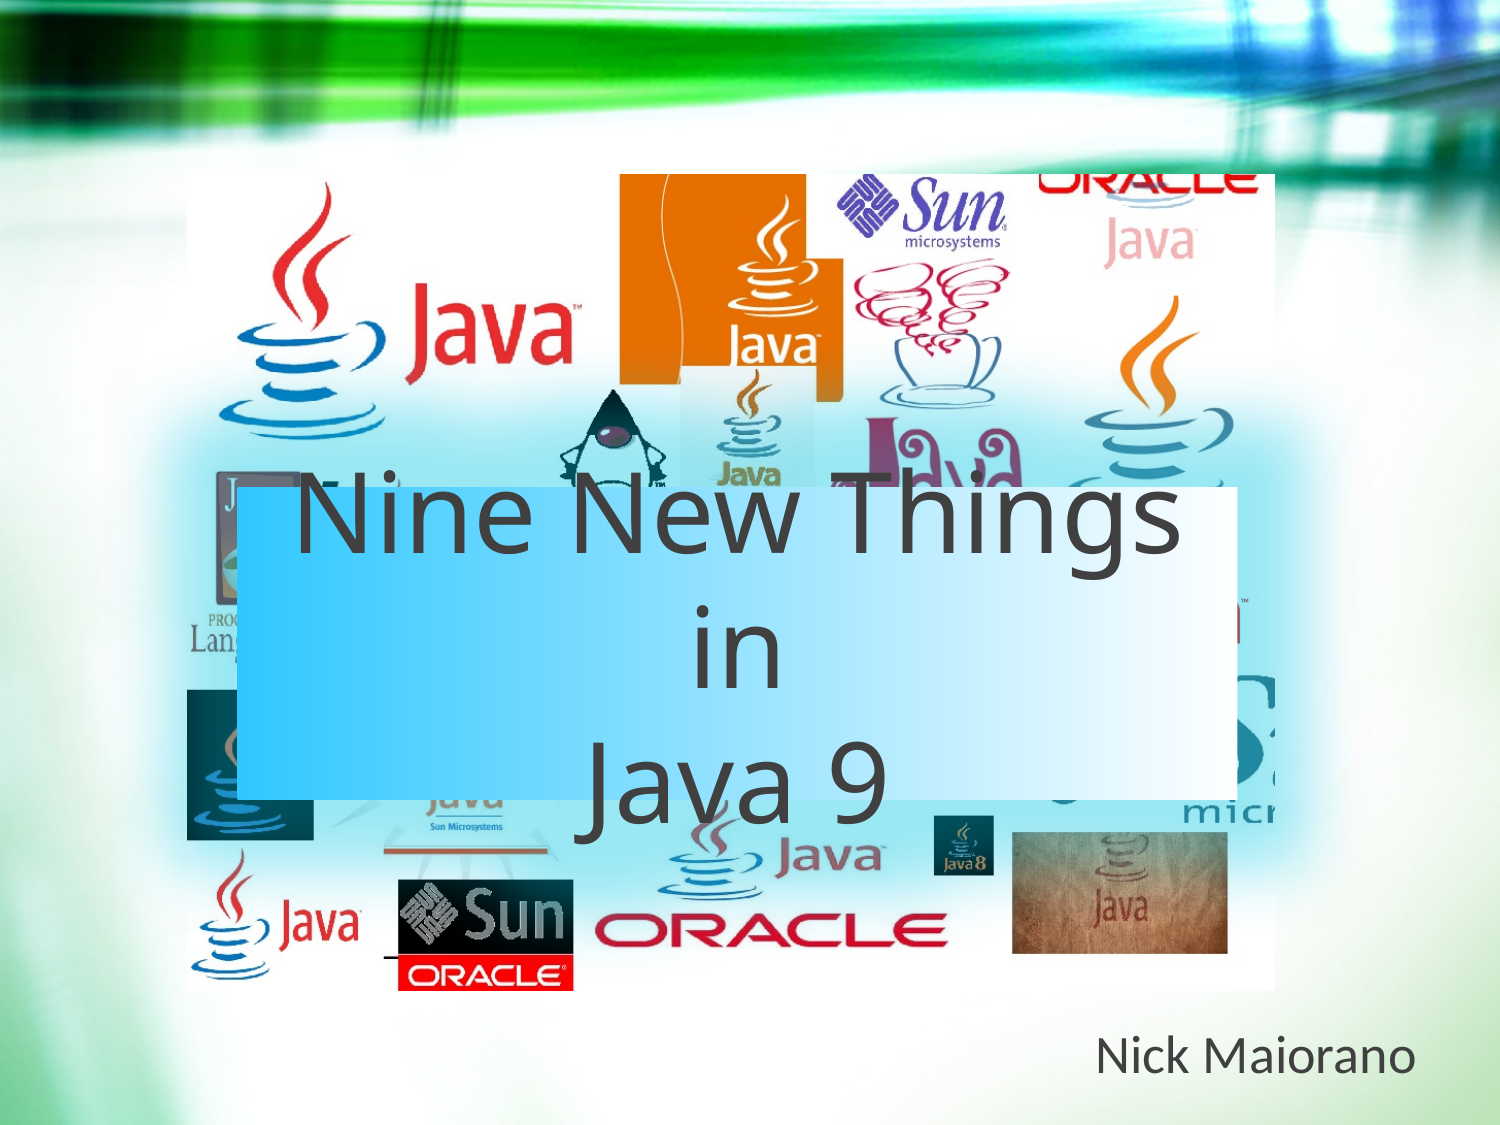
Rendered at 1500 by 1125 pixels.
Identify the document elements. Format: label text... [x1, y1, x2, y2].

picture [0, 0, 1500, 1125]
text_box Nick Maiorano [1012, 1011, 1500, 1125]
